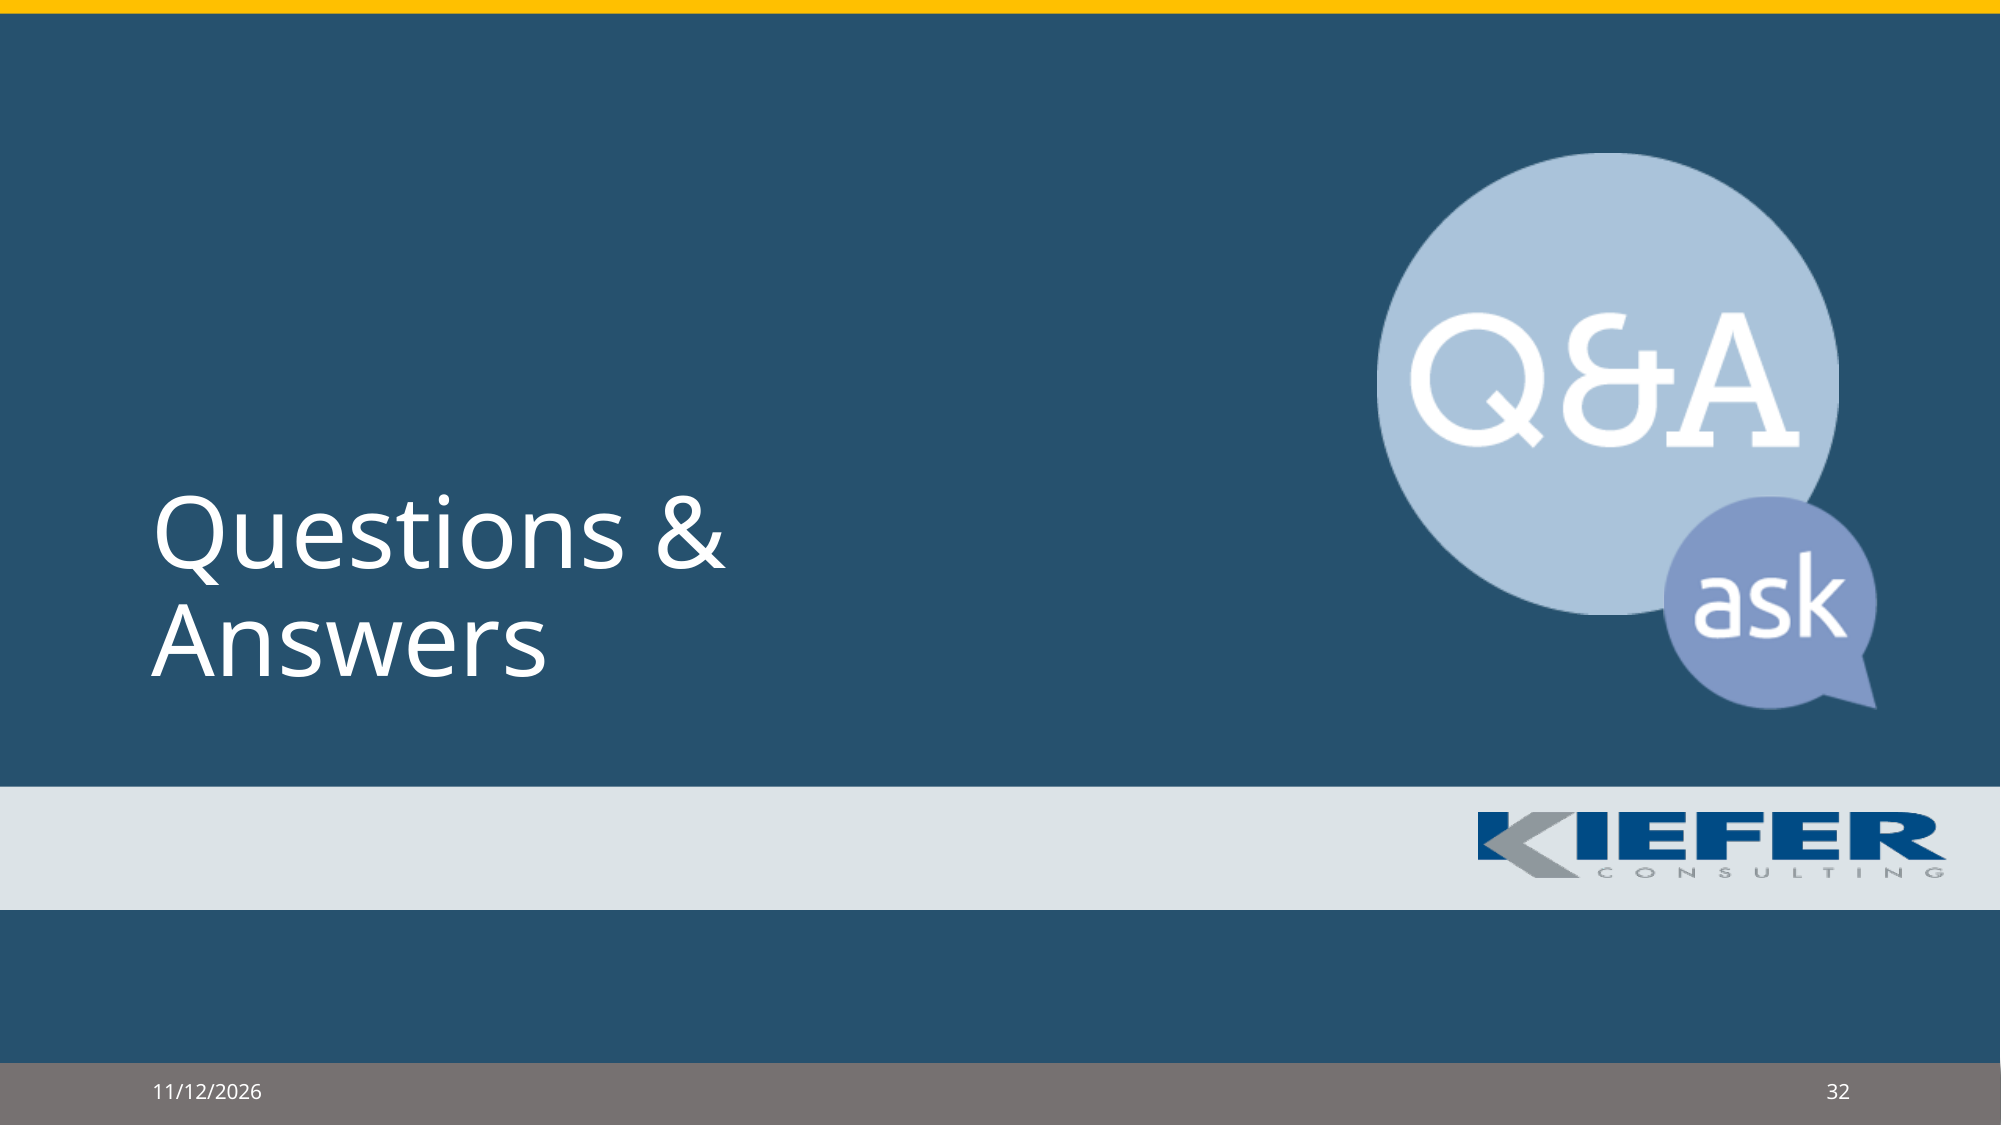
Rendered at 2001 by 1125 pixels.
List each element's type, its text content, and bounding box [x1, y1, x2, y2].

title Questions & Answers [136, 237, 925, 706]
slide_number 32 [1772, 1063, 1905, 1123]
text_box [0, 13, 2000, 786]
picture [1377, 153, 1896, 727]
text_box [0, 786, 2000, 911]
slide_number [137, 1063, 588, 1123]
text_box [0, 911, 2000, 1064]
picture [1478, 812, 1947, 878]
